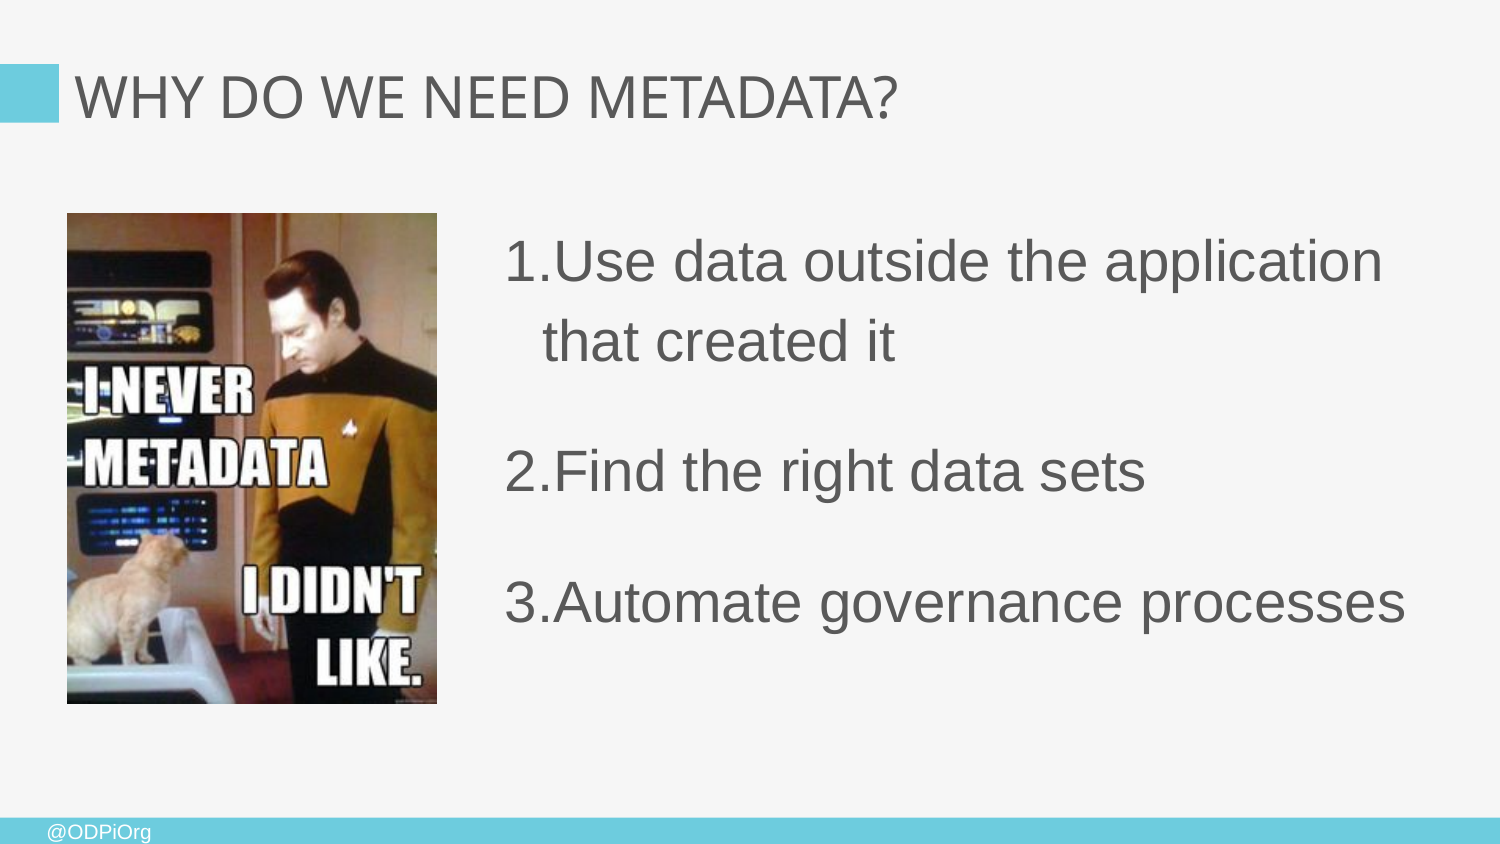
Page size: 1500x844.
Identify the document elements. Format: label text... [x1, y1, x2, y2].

list Use data outside the application that created it Find the right data sets Automate governance processes [489, 197, 1449, 720]
picture [67, 213, 437, 705]
title WHY DO WE NEED METADATA? [59, 45, 1458, 138]
